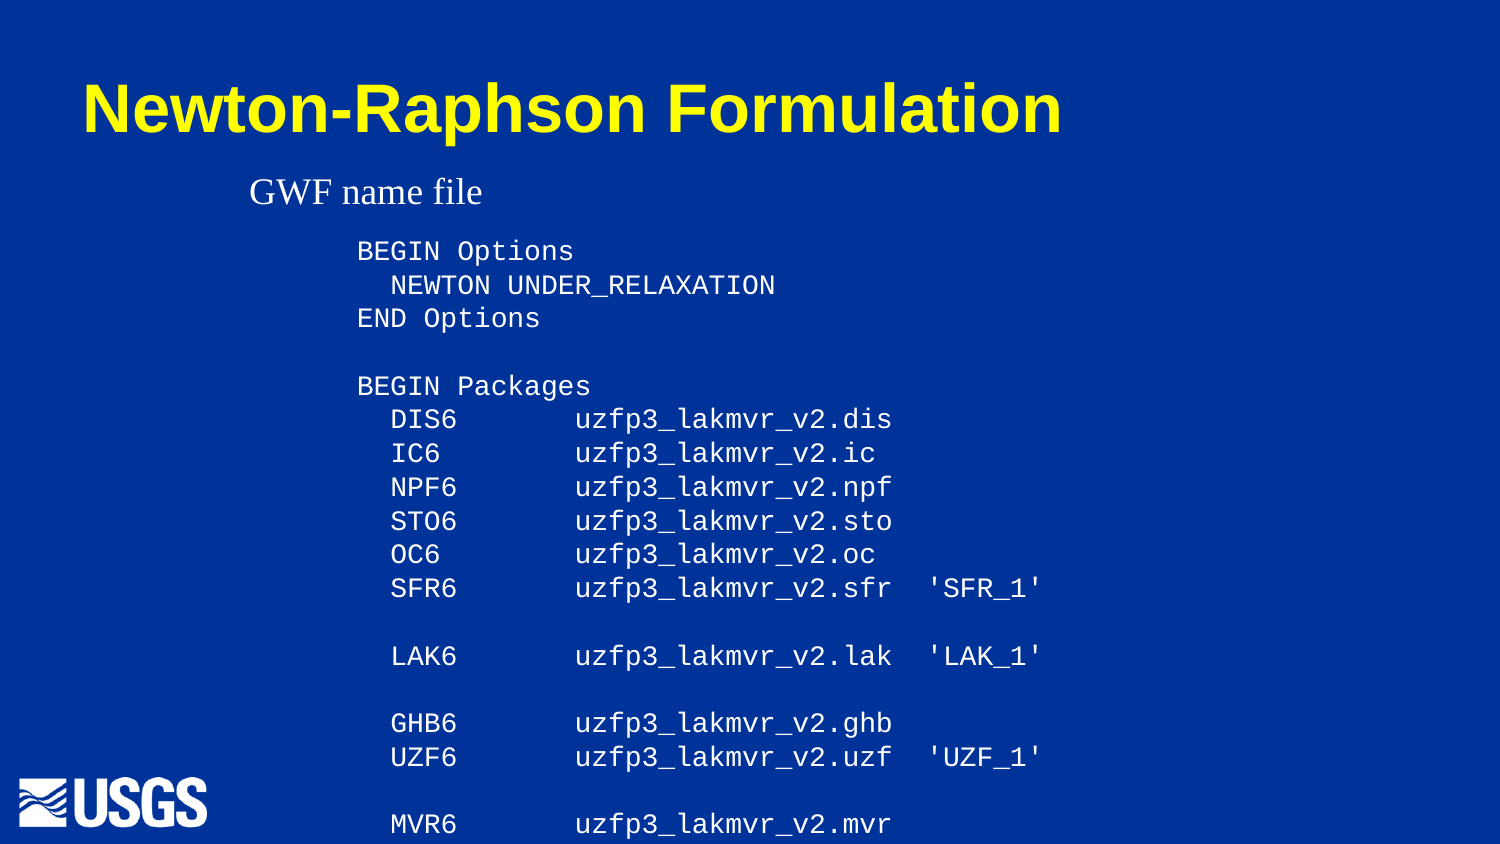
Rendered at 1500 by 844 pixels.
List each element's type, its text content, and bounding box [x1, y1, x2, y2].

text_box GWF name file [234, 159, 1275, 220]
text_box BEGIN Options NEWTON UNDER_RELAXATION END Options BEGIN Packages DIS6 uzfp3_lakmvr_v2.dis IC6 uzfp3_lakmvr_v2.ic NPF6 uzfp3_lakmvr_v2.npf STO6 uzfp3_lakmvr_v2.sto OC6 uzfp3_lakmvr_v2.oc SFR6 uzfp3_lakmvr_v2.sfr 'SFR_1' LAK6 uzfp3_lakmvr_v2.lak 'LAK_1' GHB6 uzfp3_lakmvr_v2.ghb UZF6 uzfp3_lakmvr_v2.uzf 'UZF_1' MVR6 uzfp3_lakmvr_v2.mvr OBS6 uzfp3_lakmvr_v2_head.obs END Packages [342, 224, 1158, 844]
title Newton-Raphson Formulation [74, 61, 1425, 157]
